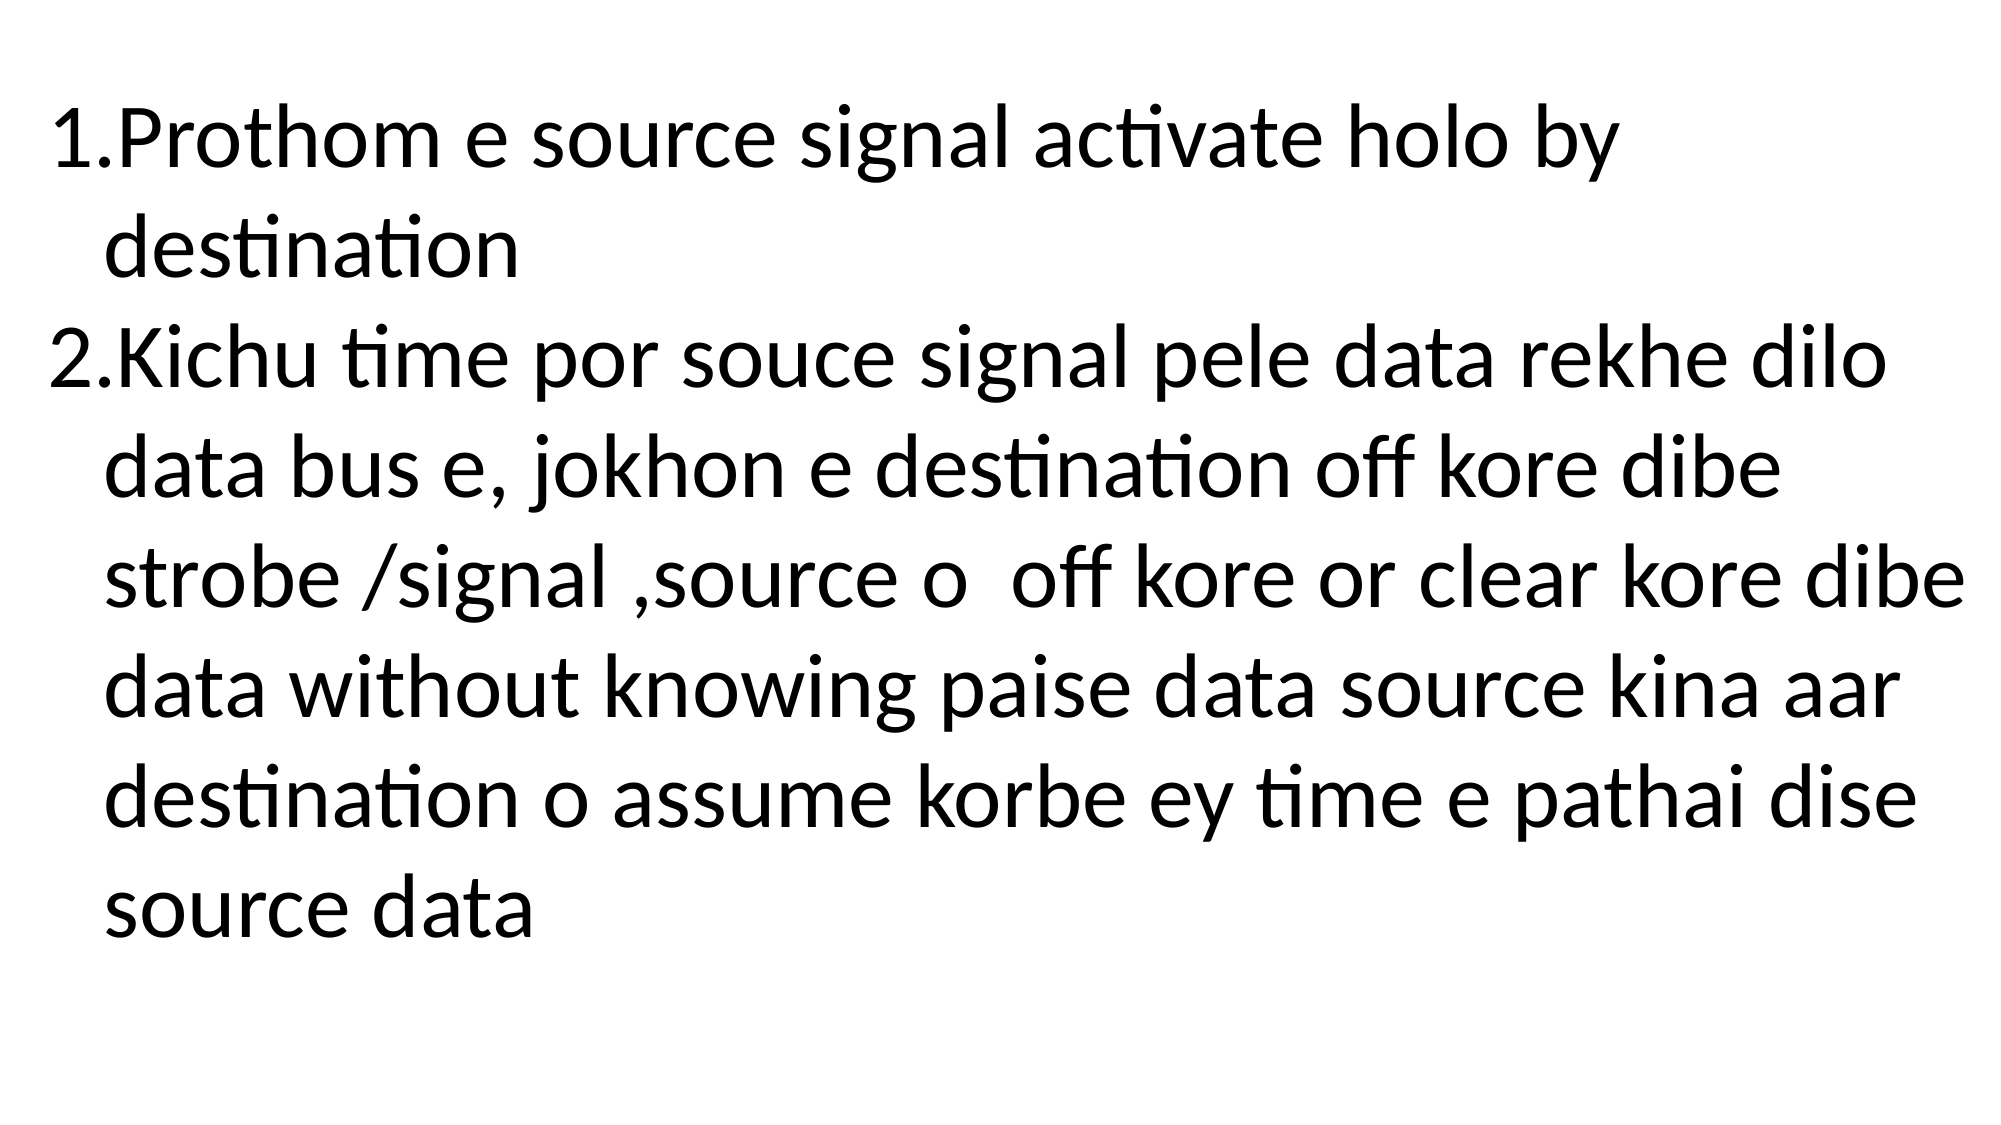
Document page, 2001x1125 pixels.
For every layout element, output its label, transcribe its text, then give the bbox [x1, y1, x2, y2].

text_box Prothom e source signal activate holo by destination Kichu time por souce signal pele data rekhe dilo data bus e, jokhon e destination off kore dibe strobe /signal ,source o off kore or clear kore dibe data without knowing paise data source kina aar destination o assume korbe ey time e pathai dise source data [32, 68, 2000, 964]
